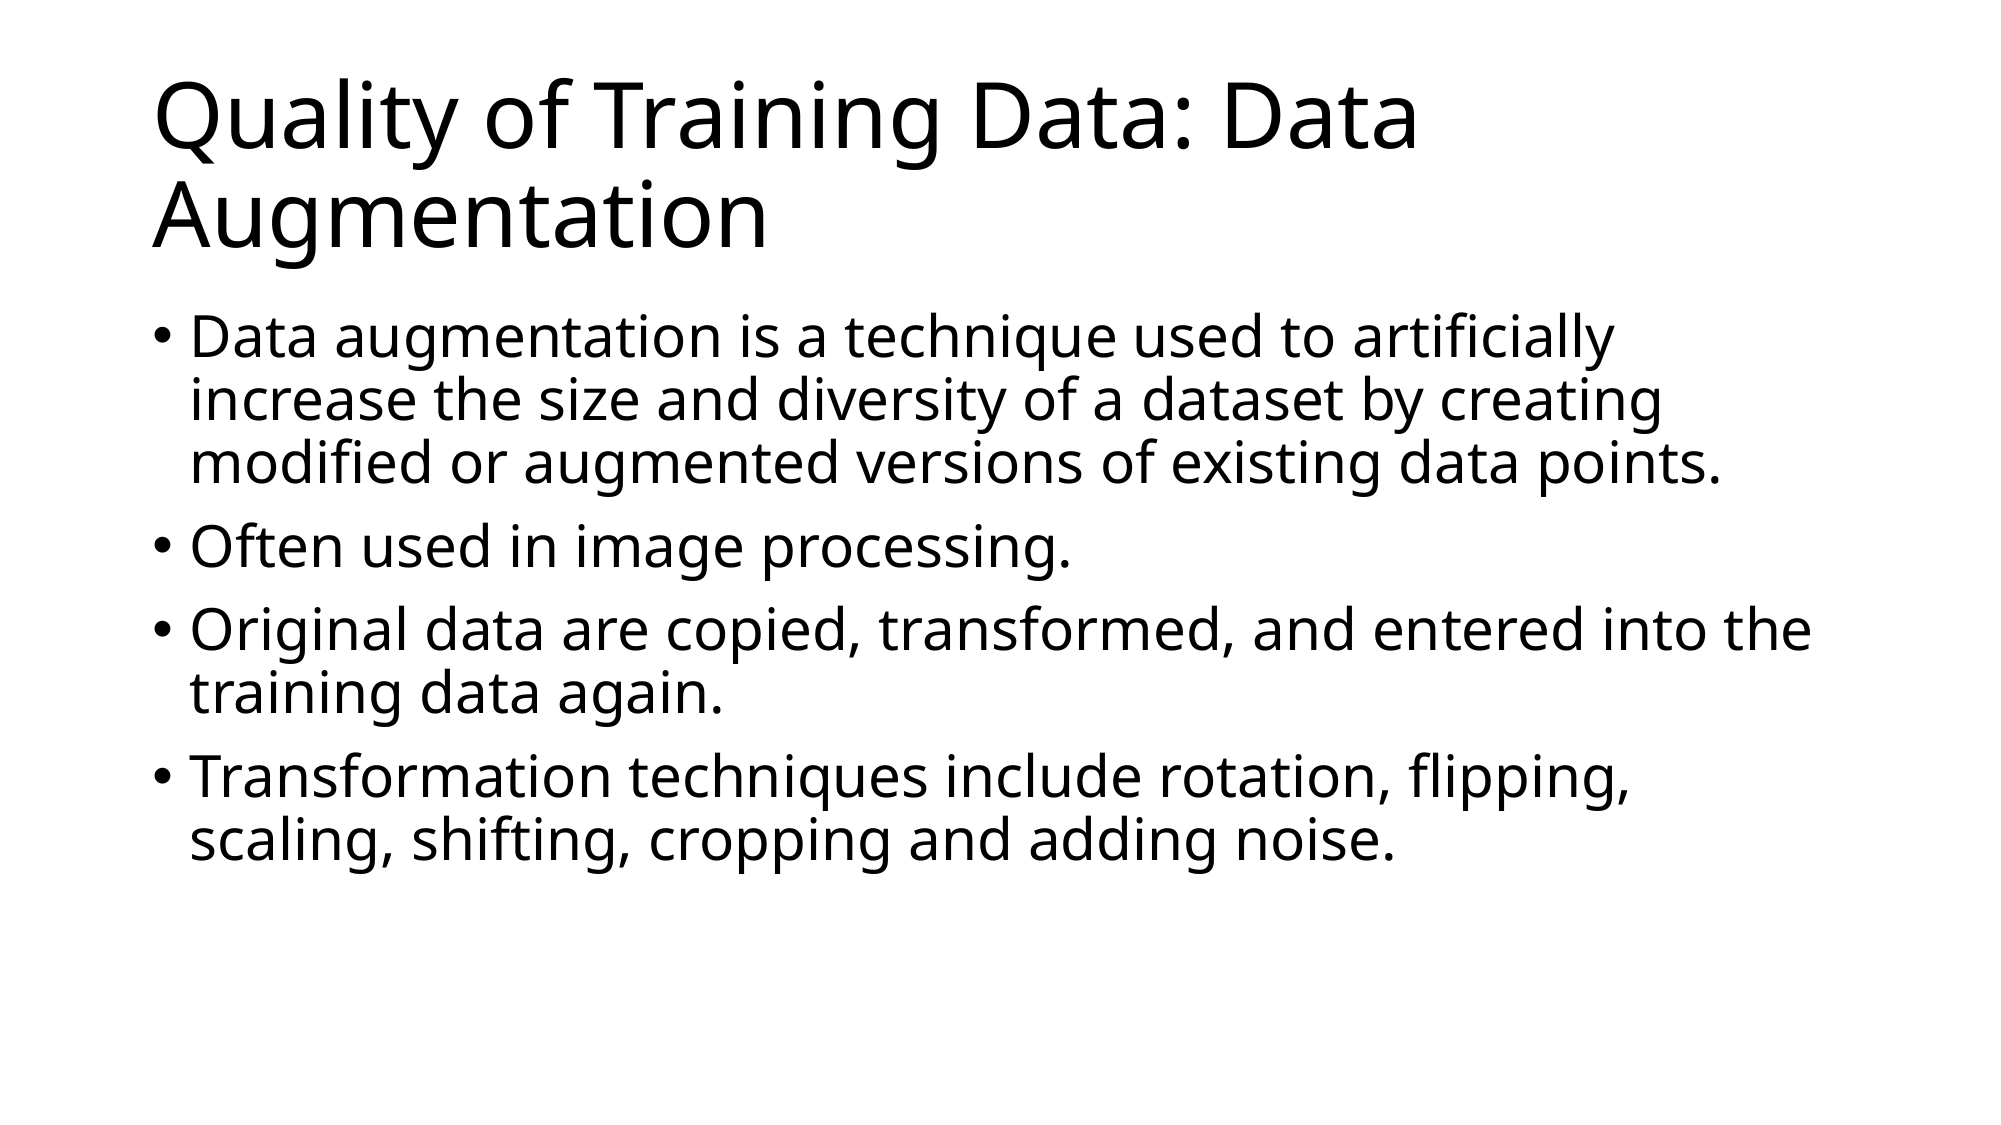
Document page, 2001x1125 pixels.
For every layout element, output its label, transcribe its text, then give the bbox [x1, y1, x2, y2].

title Quality of Training Data: Data Augmentation [137, 59, 1863, 278]
list Data augmentation is a technique used to artificially increase the size and diversity of a dataset by creating modified or augmented versions of existing data points. Often used in image processing. Original data are copied, transformed, and entered into the training data again. Transformation techniques include rotation, flipping, scaling, shifting, cropping and adding noise. [137, 299, 1863, 1014]
